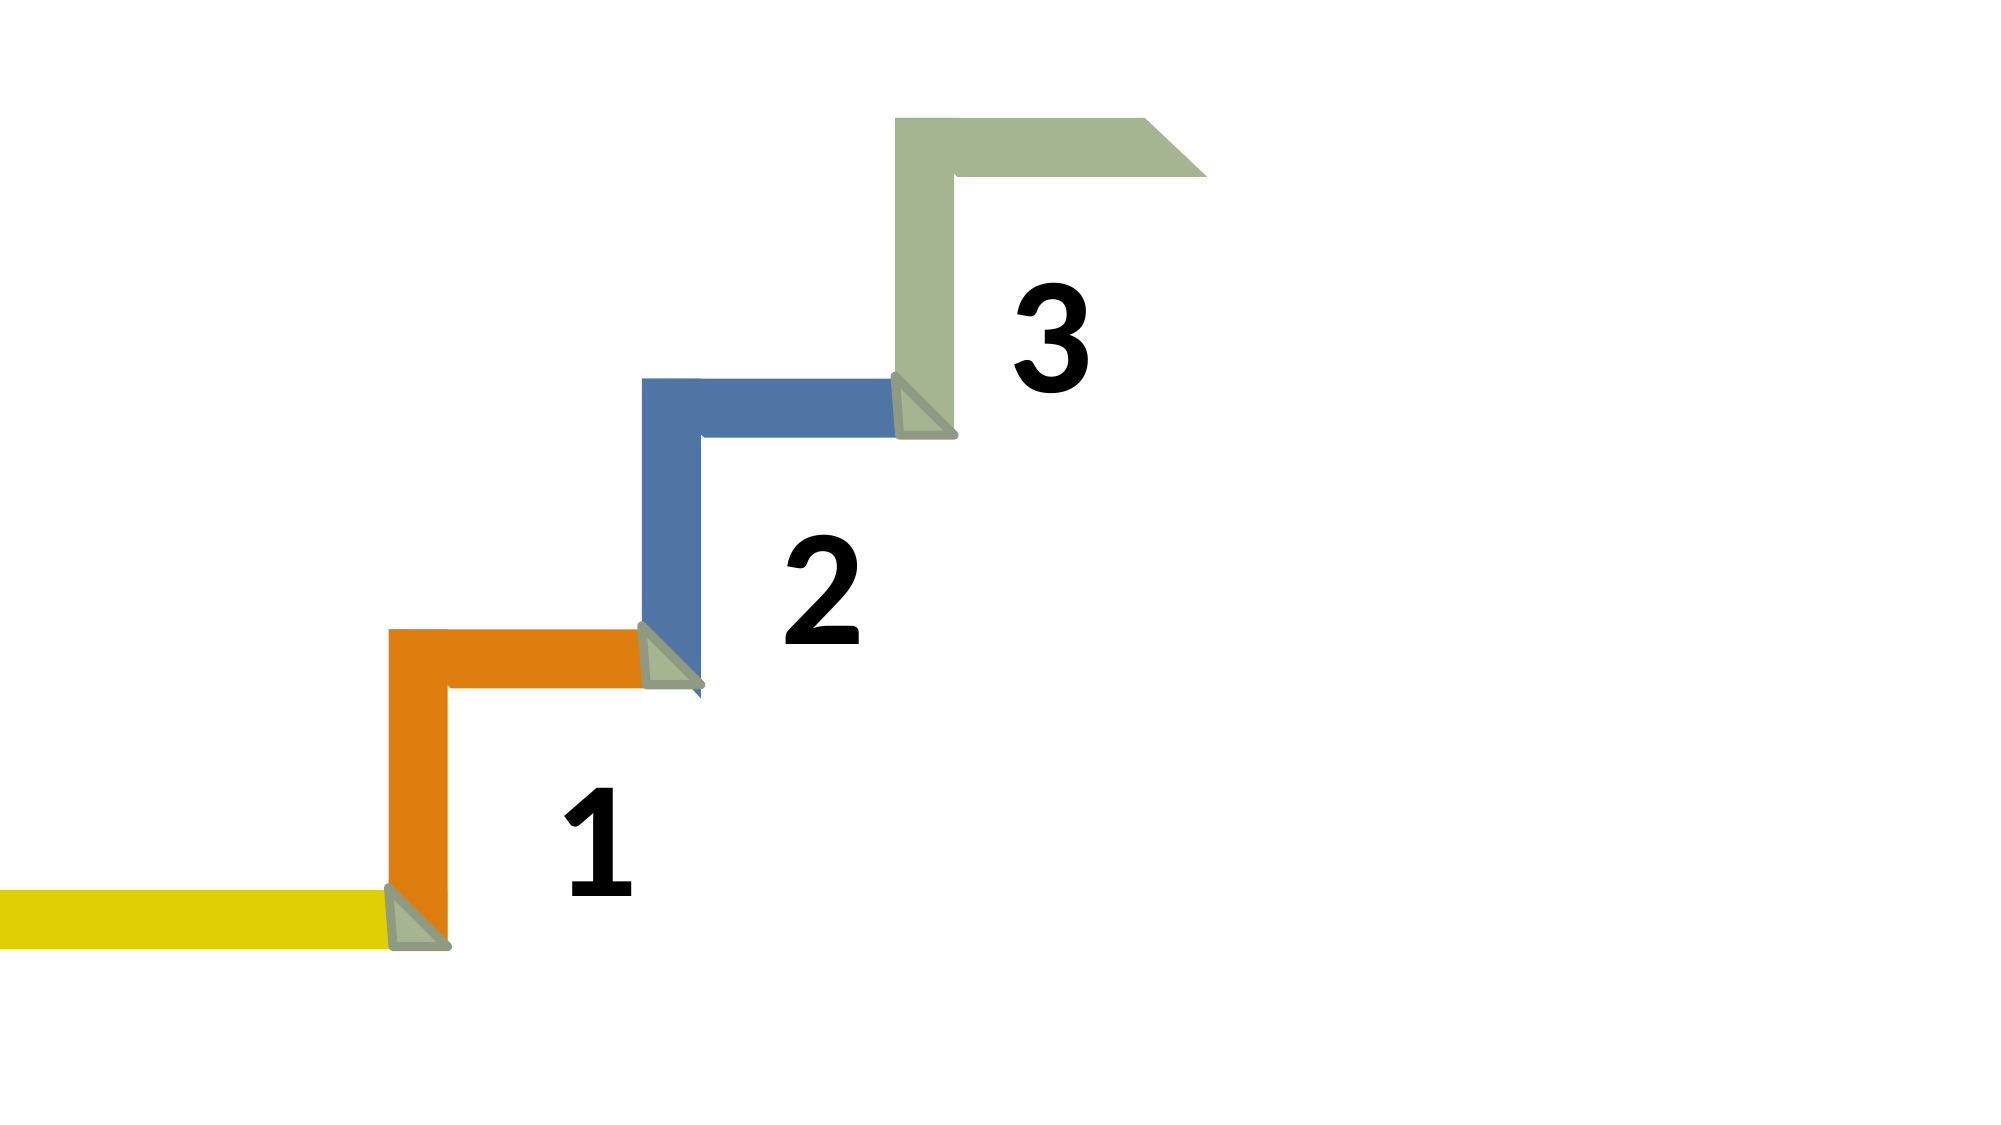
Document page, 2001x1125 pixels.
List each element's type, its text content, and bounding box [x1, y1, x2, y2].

text_box [384, 624, 688, 693]
text_box [890, 371, 959, 440]
text_box [384, 633, 453, 954]
text_box 3 [993, 218, 1127, 433]
text_box [950, 438, 959, 443]
text_box [687, 687, 706, 703]
text_box [0, 886, 445, 954]
text_box 1 [538, 722, 672, 937]
text_box [384, 883, 452, 952]
text_box [890, 113, 1212, 182]
text_box [890, 120, 959, 433]
text_box [637, 381, 706, 683]
text_box [637, 621, 706, 690]
text_box 2 [766, 470, 899, 685]
text_box [637, 374, 952, 443]
